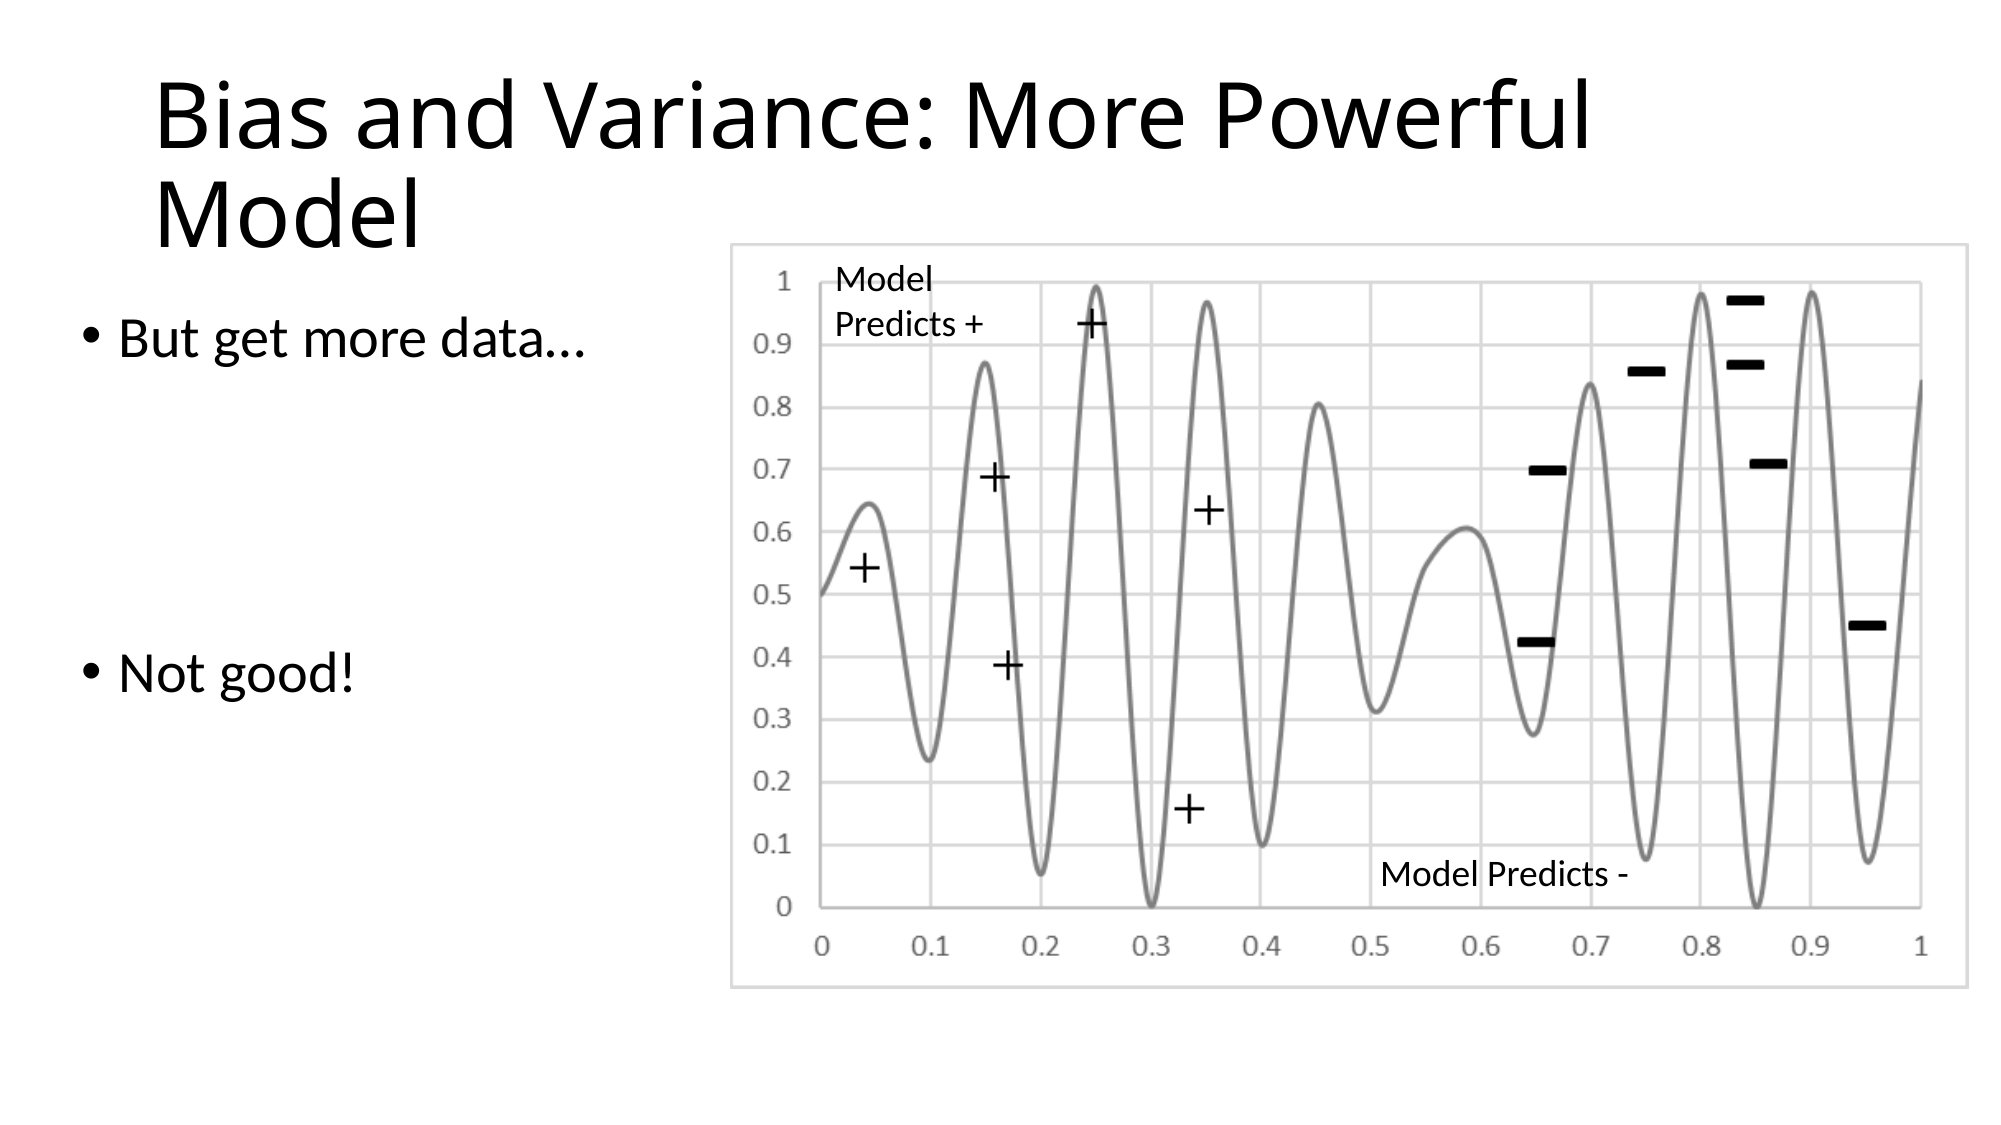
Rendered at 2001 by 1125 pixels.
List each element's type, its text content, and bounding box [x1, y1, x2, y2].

picture [730, 243, 1969, 989]
list But get more data… Not good! [66, 299, 651, 1014]
title Bias and Variance: More Powerful Model [137, 59, 1863, 278]
